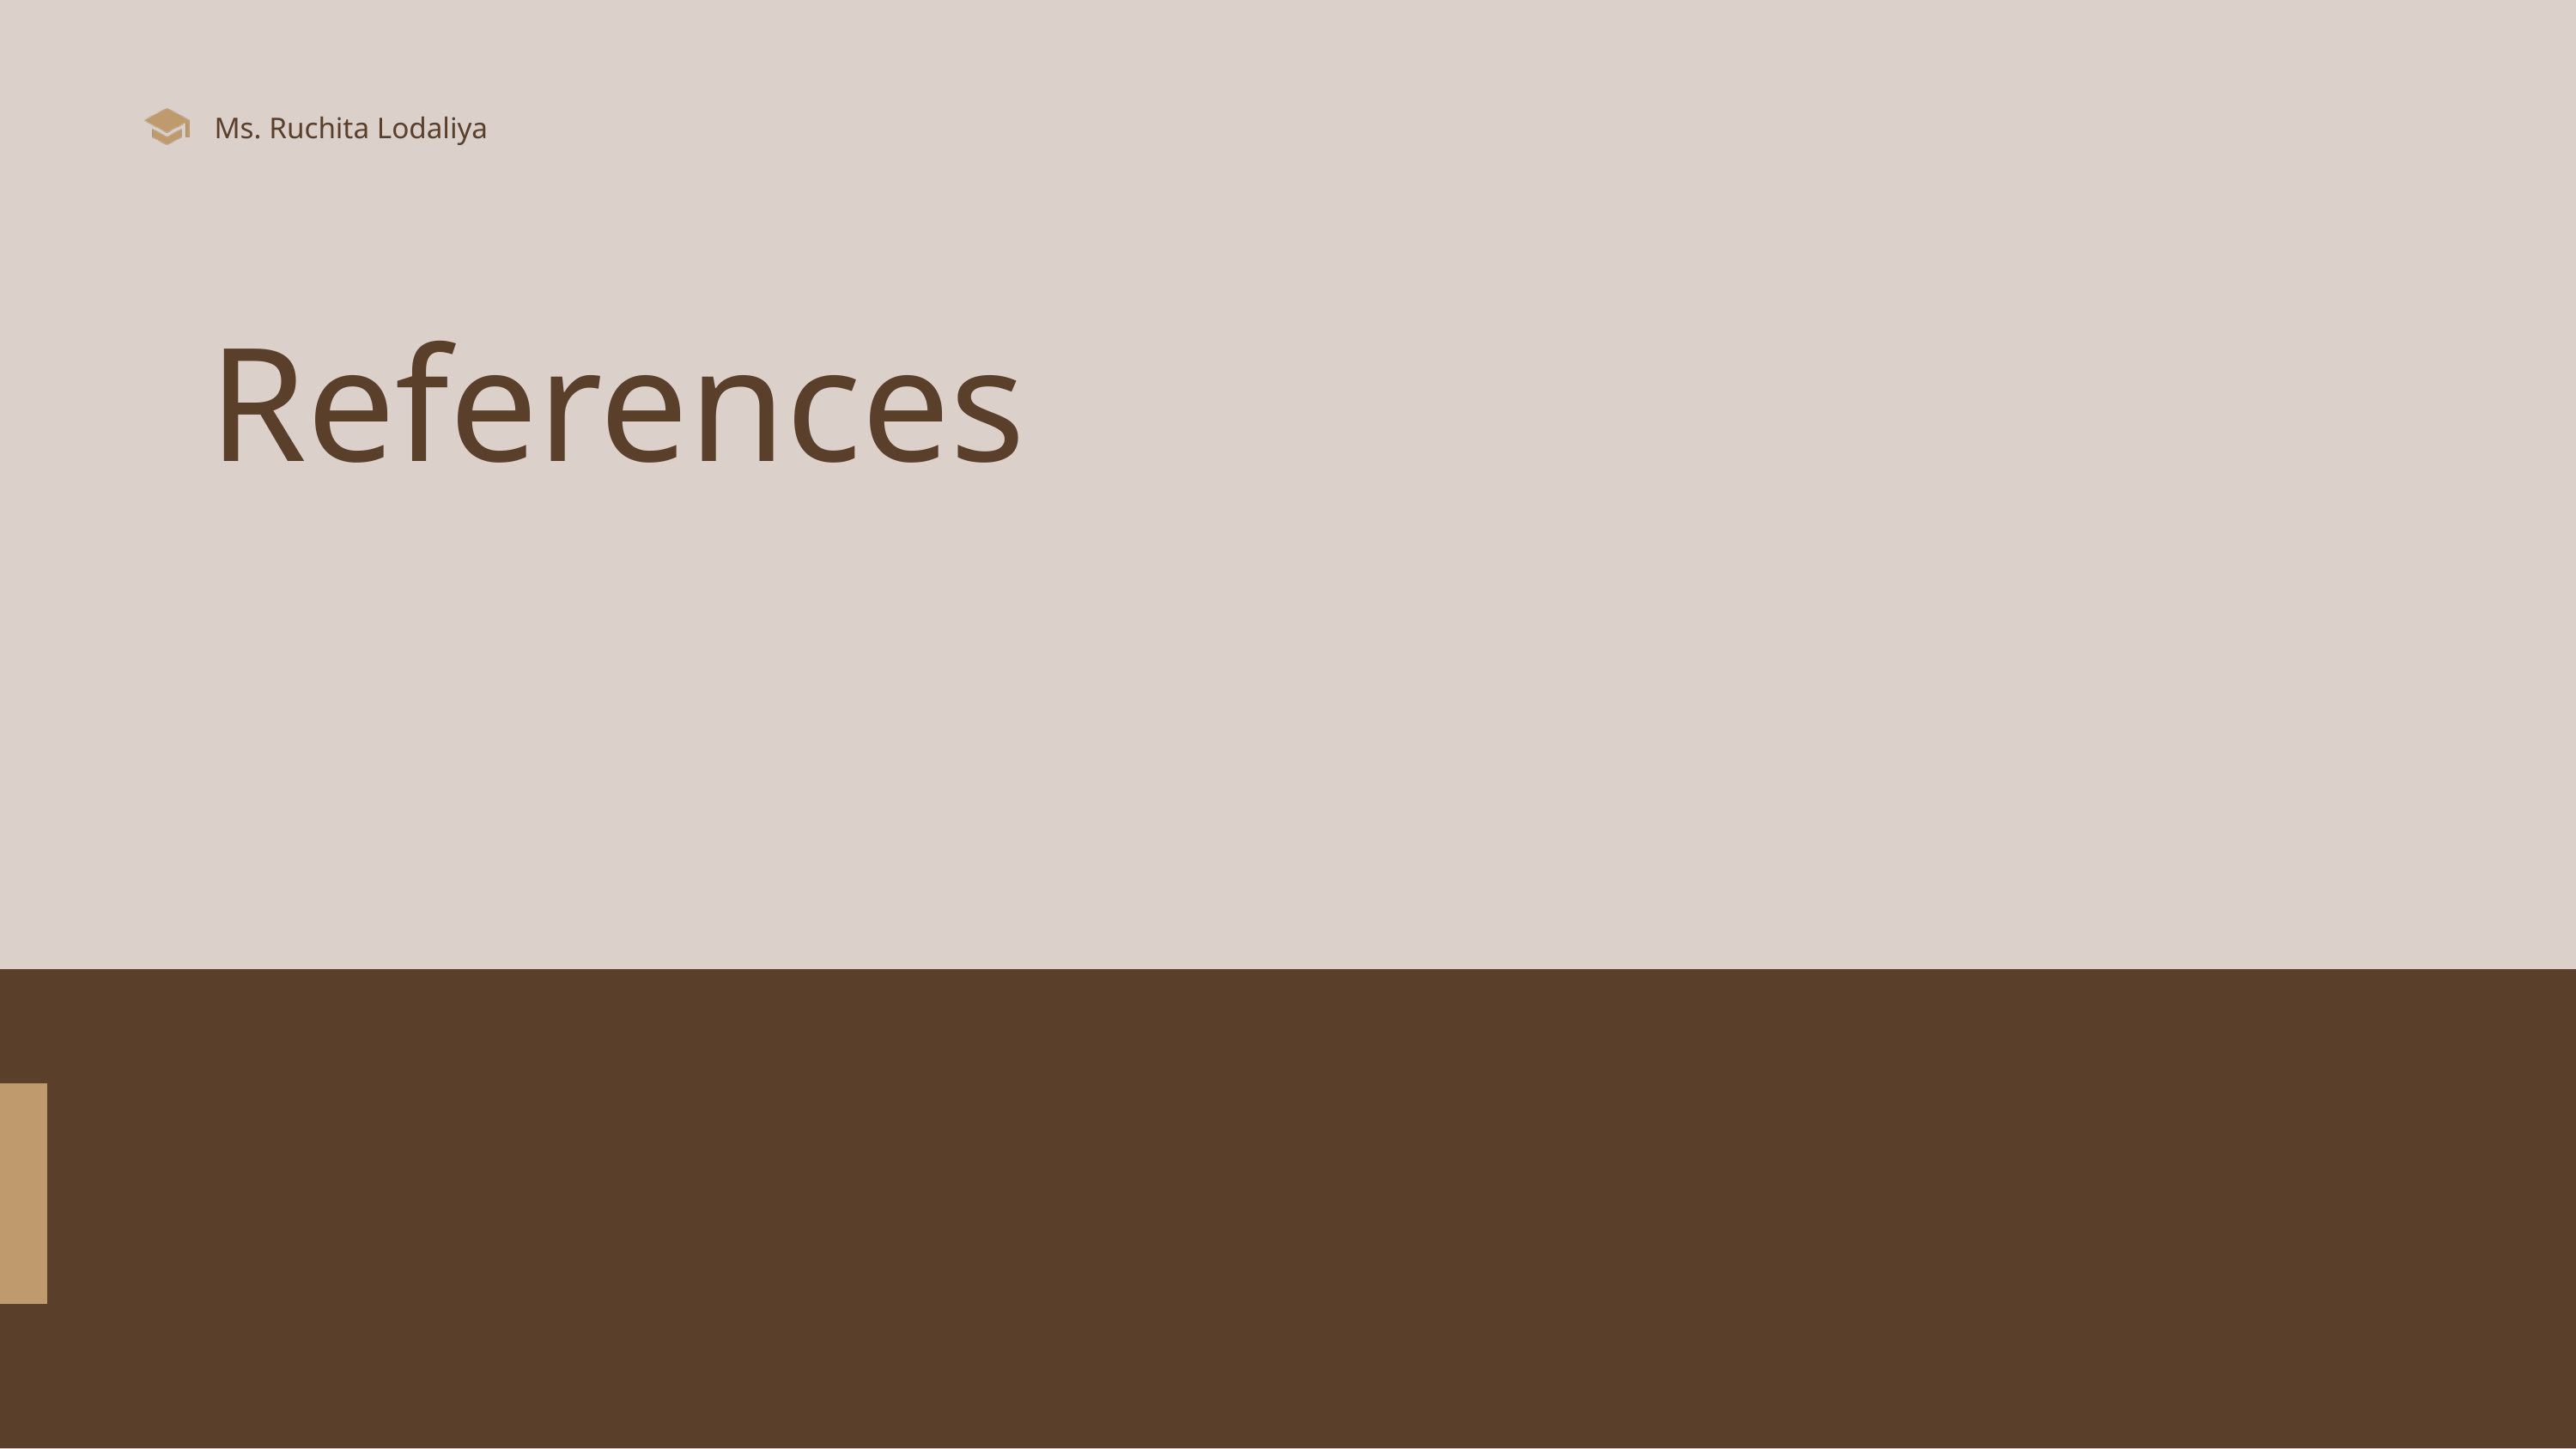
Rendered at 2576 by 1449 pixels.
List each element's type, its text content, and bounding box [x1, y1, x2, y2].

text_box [0, 968, 2576, 1449]
text_box References [0, 48, 1760, 493]
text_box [0, 1083, 48, 1304]
picture [144, 107, 191, 145]
